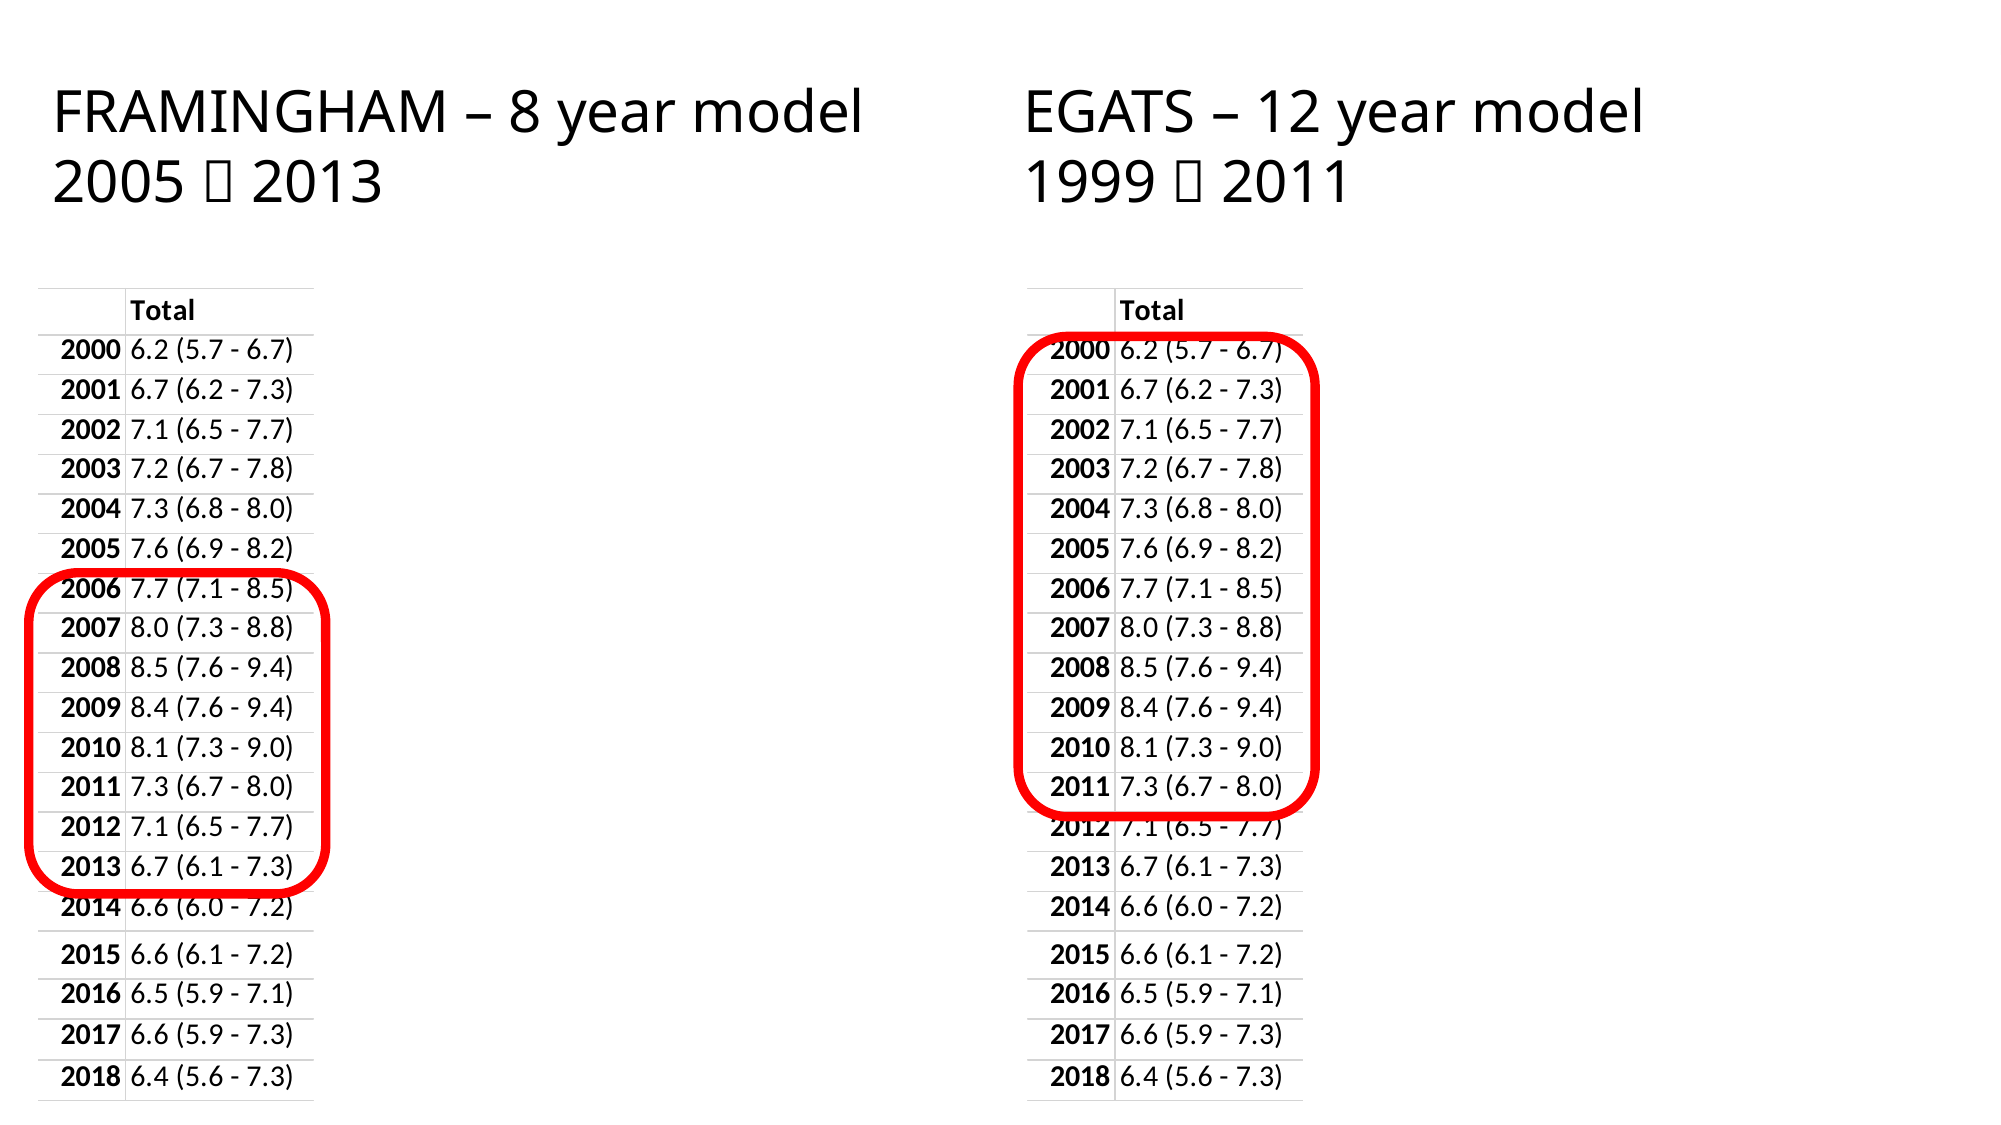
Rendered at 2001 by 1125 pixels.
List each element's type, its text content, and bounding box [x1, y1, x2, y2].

text_box [1017, 355, 1027, 798]
text_box [1303, 351, 1317, 802]
text_box [314, 588, 327, 878]
text_box [27, 593, 37, 874]
text_box FRAMINGHAM – 8 year model 2005  2013 [37, 67, 880, 222]
picture [1027, 287, 1303, 1102]
picture [37, 287, 314, 1102]
text_box EGATS – 12 year model 1999  2011 [1008, 67, 1660, 222]
